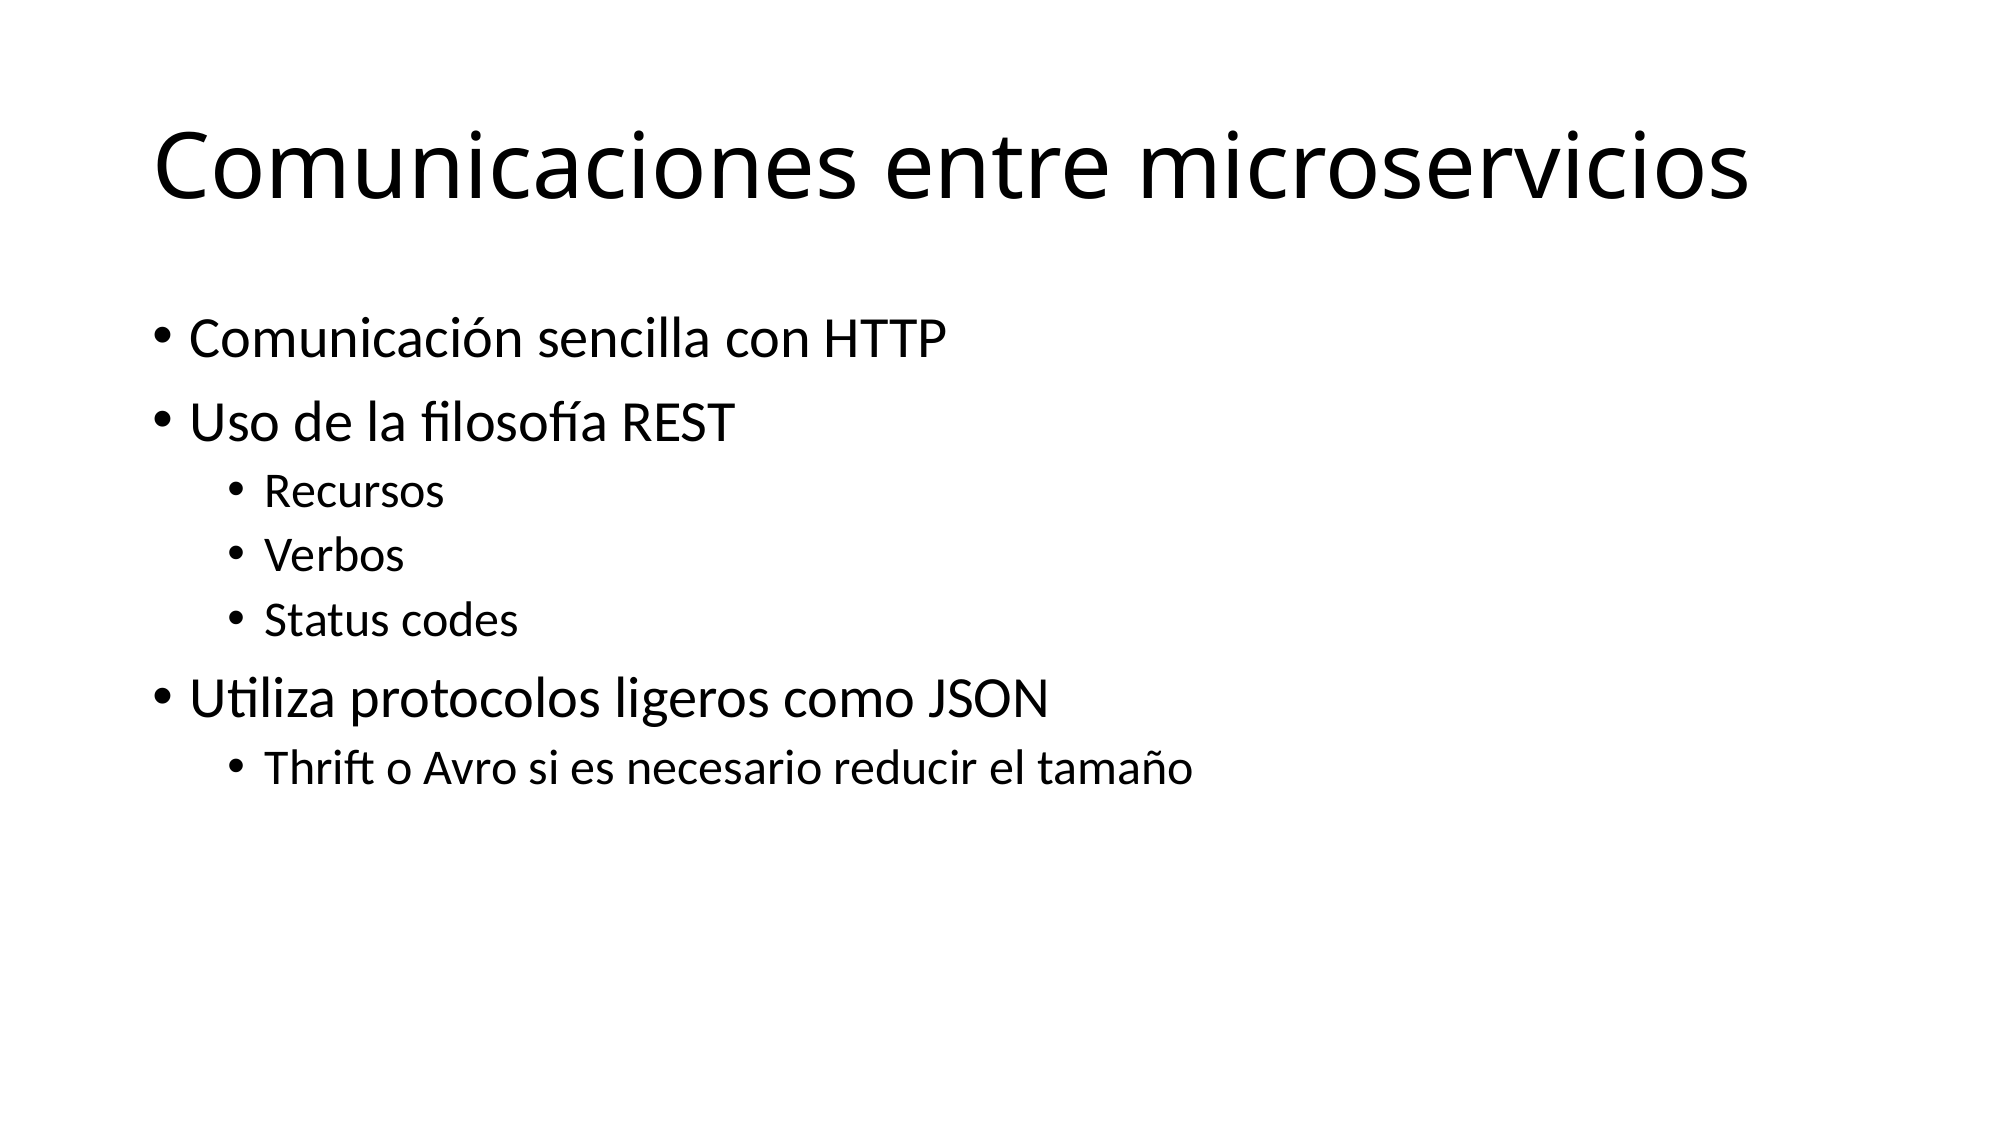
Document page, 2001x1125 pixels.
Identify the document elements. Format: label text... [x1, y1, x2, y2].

title Comunicaciones entre microservicios [137, 59, 1863, 278]
list Comunicación sencilla con HTTP Uso de la filosofía REST Recursos Verbos Status codes Utiliza protocolos ligeros como JSON Thrift o Avro si es necesario reducir el tamaño [137, 299, 1863, 1014]
